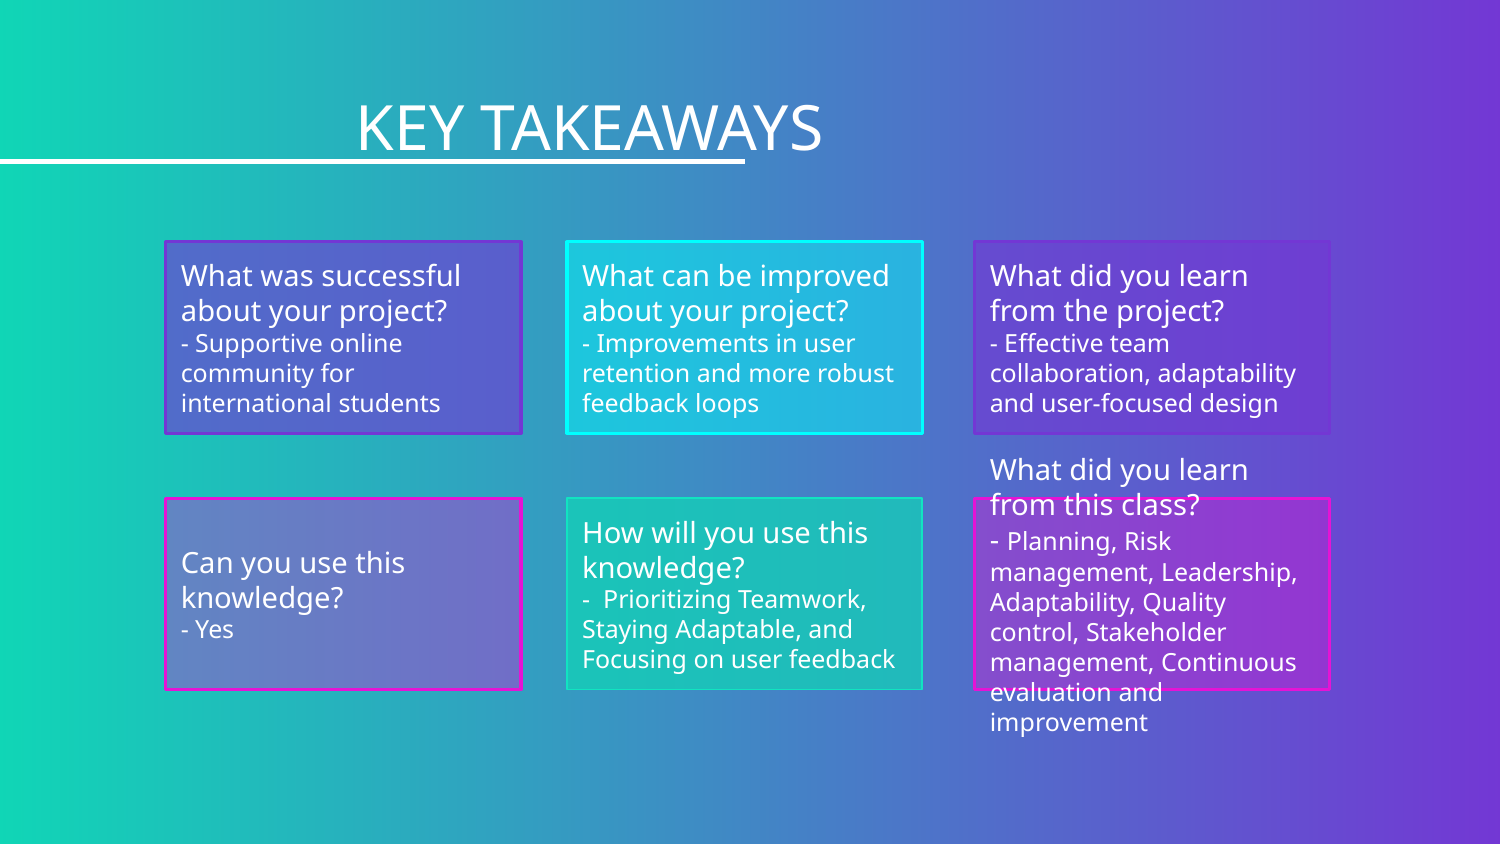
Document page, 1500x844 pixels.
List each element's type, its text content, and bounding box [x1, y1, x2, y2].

text_box What did you learn from this class? - Planning, Risk management, Leadership, Adaptability, Quality control, Stakeholder management, Continuous evaluation and improvement [974, 498, 1330, 690]
title KEY TAKEAWAYS [0, 38, 1239, 178]
text_box How will you use this knowledge? - Prioritizing Teamwork, Staying Adaptable, and Focusing on user feedback [566, 498, 923, 690]
text_box Can you use this knowledge? - Yes [165, 498, 522, 690]
text_box What did you learn from the project? - Effective team collaboration, adaptability and user-focused design [974, 241, 1330, 434]
text_box What can be improved about your project? - Improvements in user retention and more robust feedback loops [566, 241, 923, 434]
text_box What was successful about your project? - Supportive online community for international students [165, 241, 522, 434]
